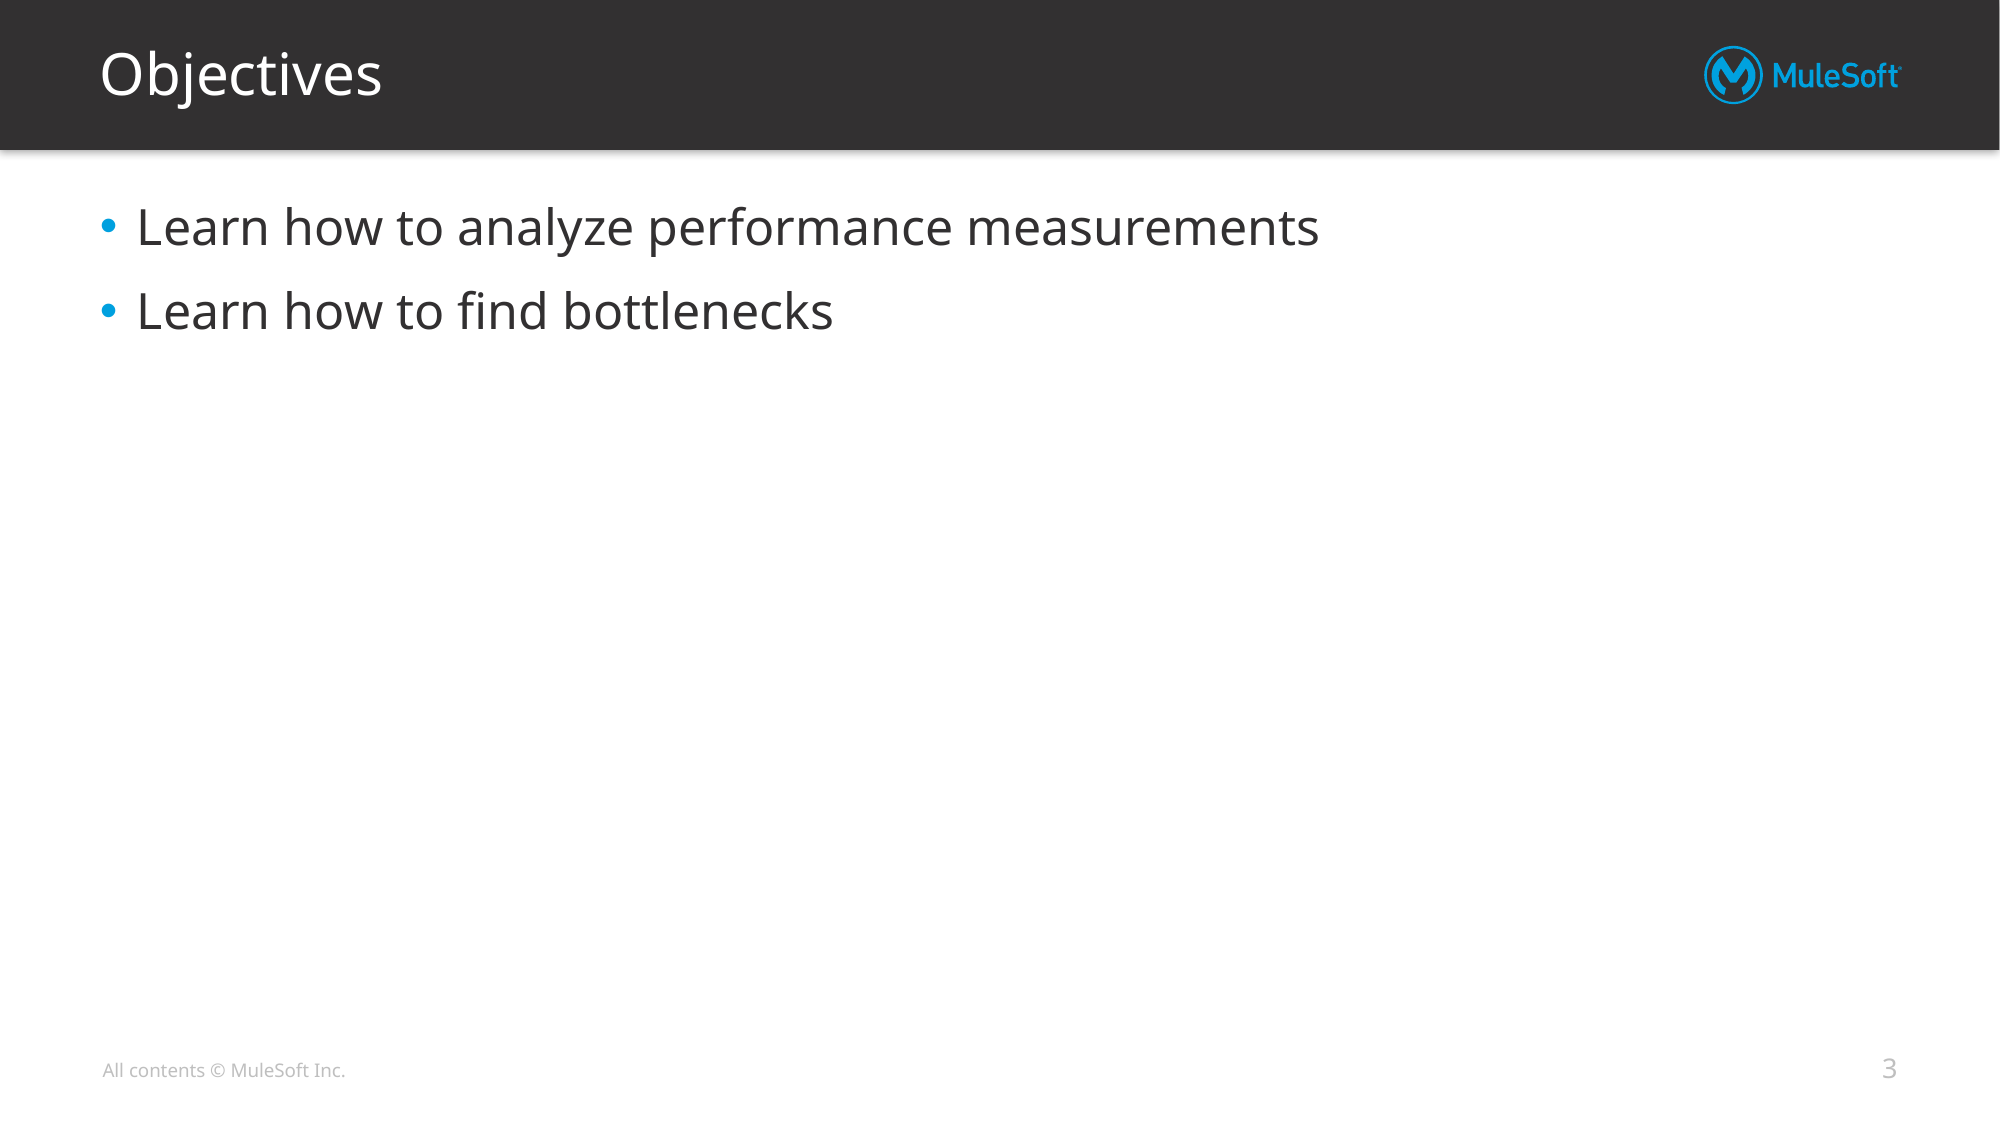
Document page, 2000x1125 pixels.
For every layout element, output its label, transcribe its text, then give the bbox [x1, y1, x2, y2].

list Learn how to analyze performance measurements Learn how to find bottlenecks [99, 195, 1898, 1019]
title Objectives [99, 0, 1656, 148]
slide_number 3 [1785, 1039, 1898, 1100]
